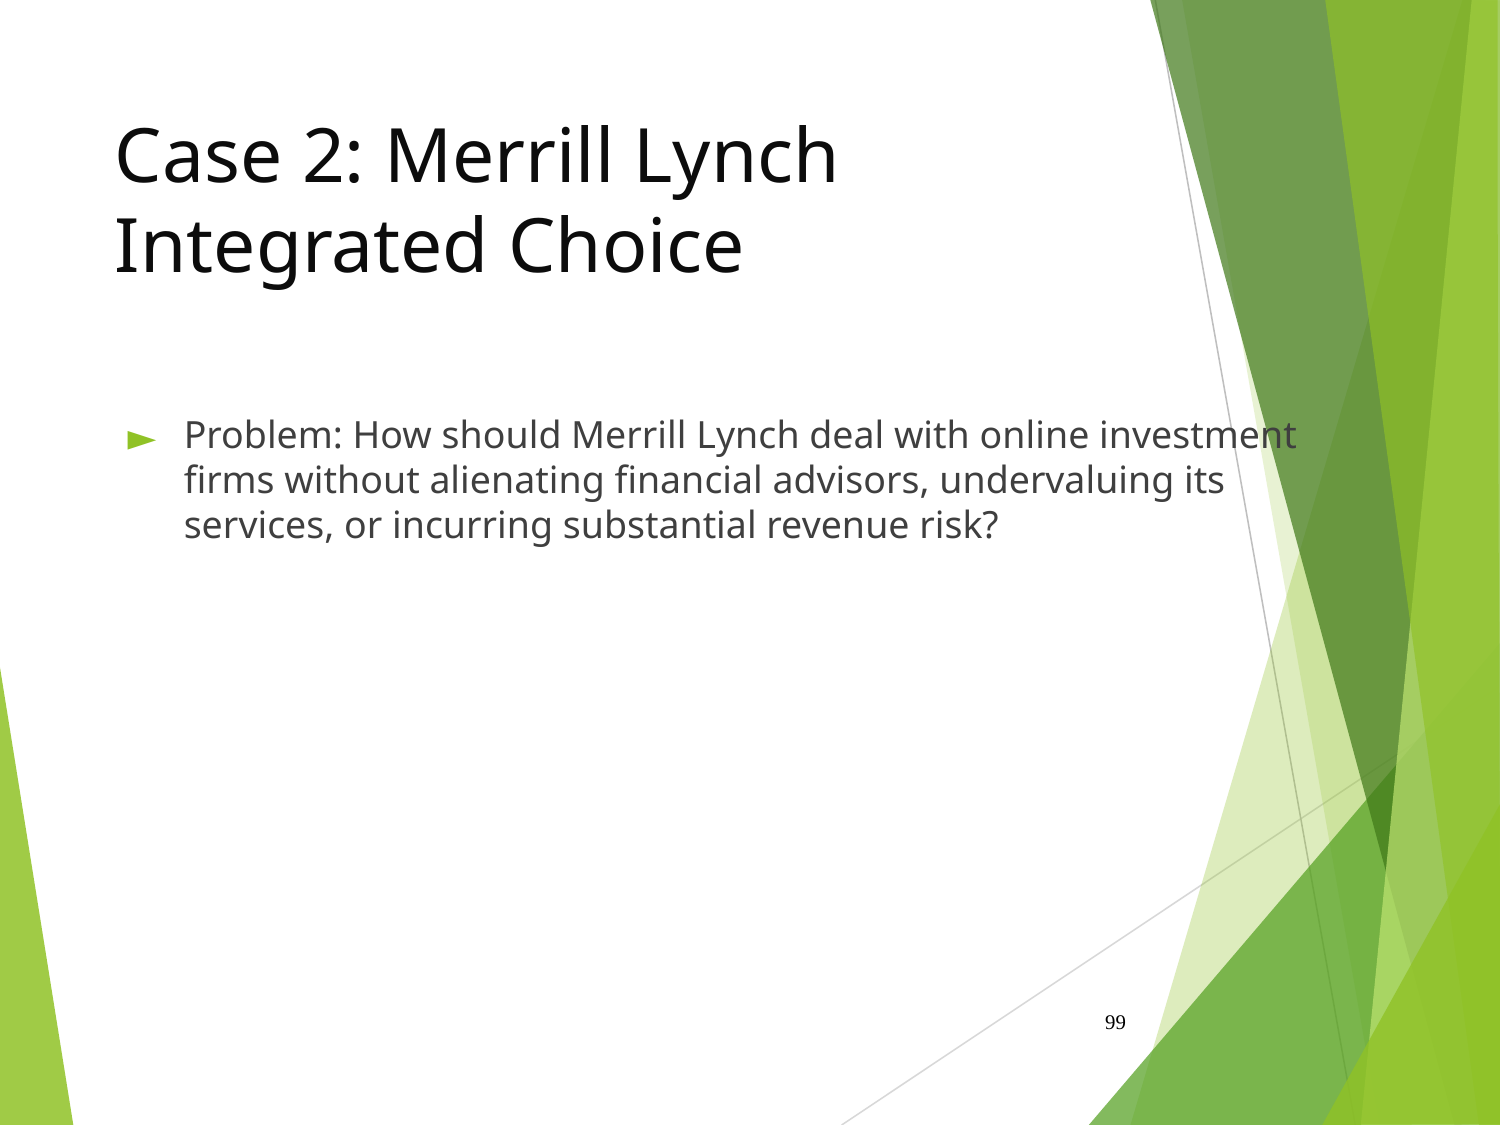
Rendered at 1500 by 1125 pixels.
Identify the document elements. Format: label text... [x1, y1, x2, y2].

list Problem: How should Merrill Lynch deal with online investment firms without alienating financial advisors, undervaluing its services, or incurring substantial revenue risk? [112, 403, 1388, 1000]
slide_number ‹#› [1057, 991, 1142, 1051]
title Case 2: Merrill Lynch Integrated Choice [99, 99, 1142, 317]
